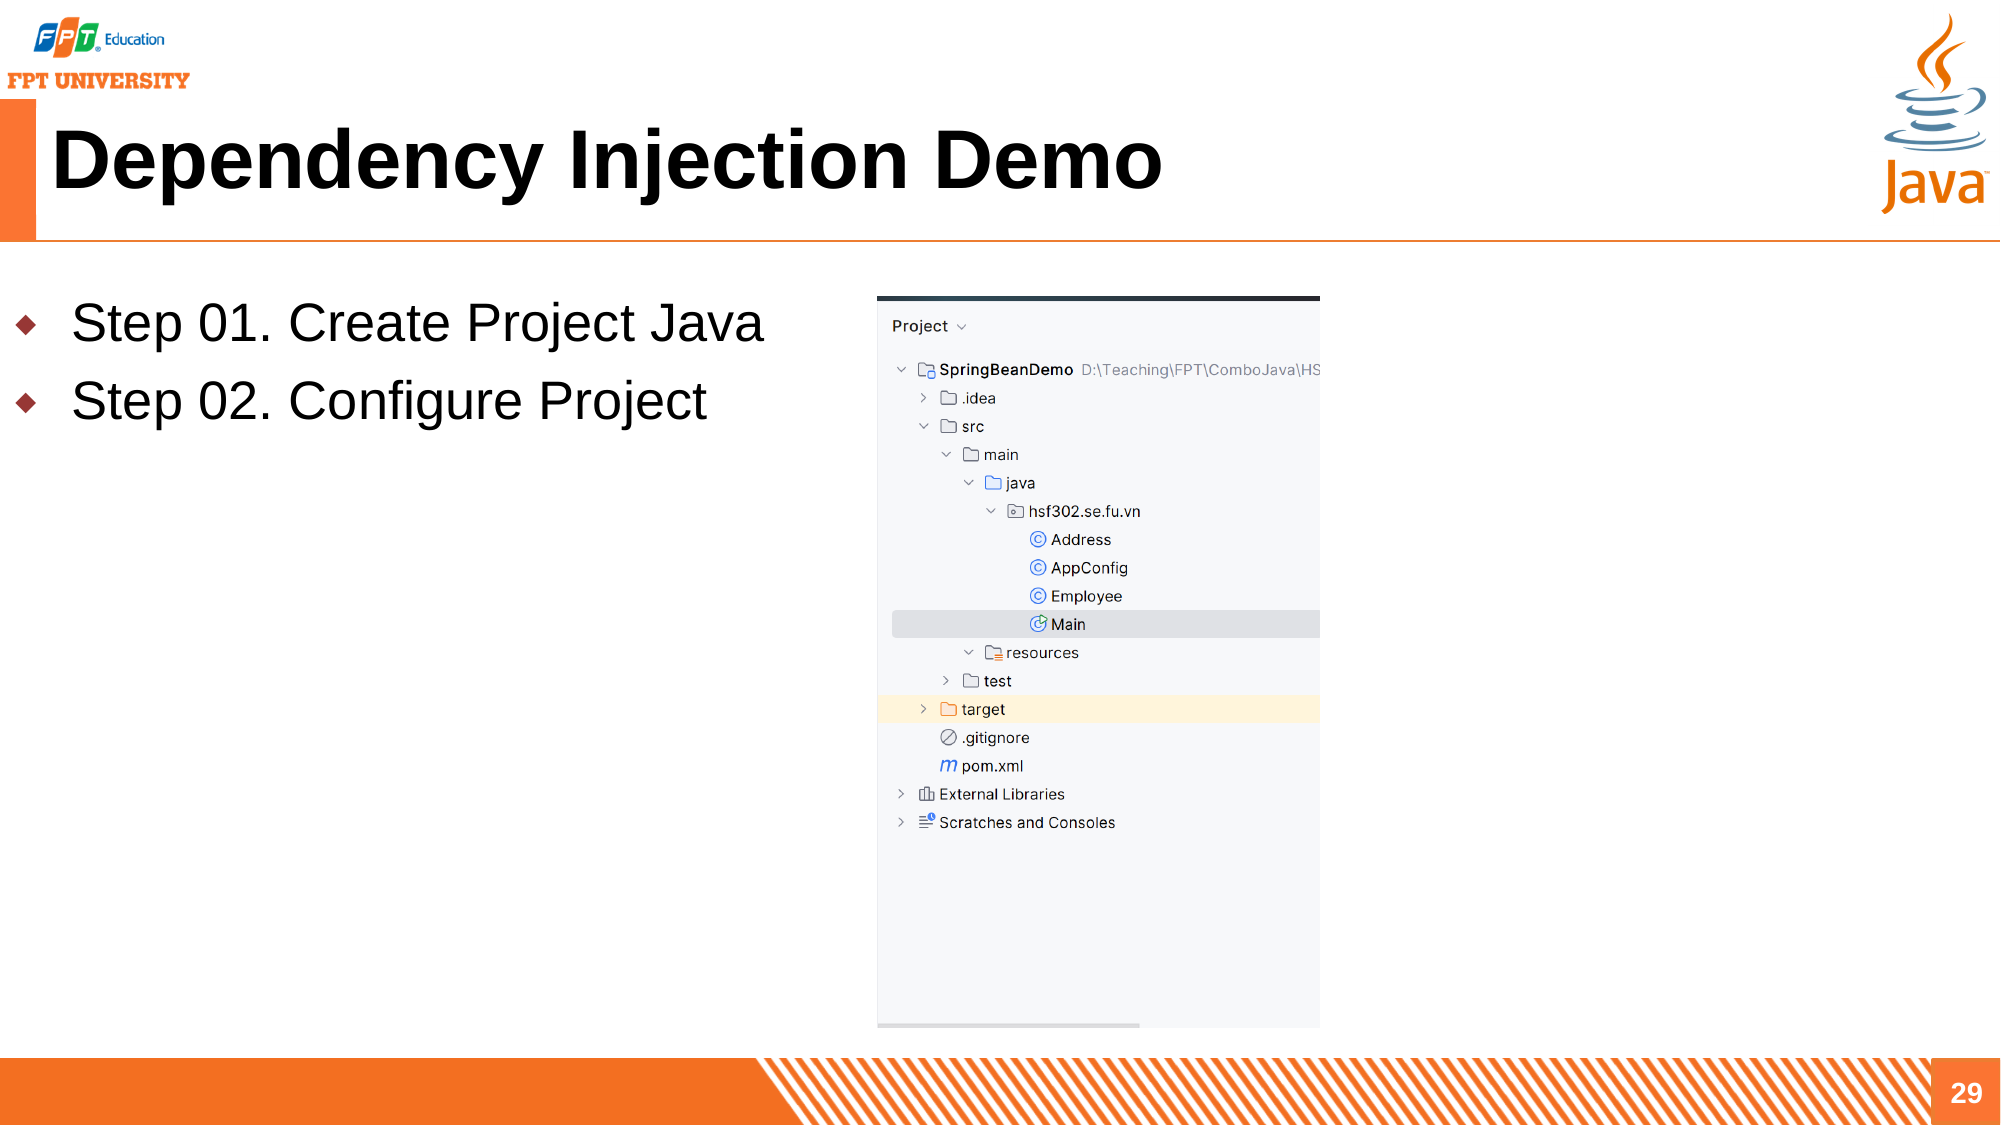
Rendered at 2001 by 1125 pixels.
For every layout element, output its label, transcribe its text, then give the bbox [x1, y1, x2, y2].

slide_number 29 [1933, 1059, 2000, 1124]
picture [876, 296, 1320, 1028]
picture [1868, 4, 2000, 226]
picture [0, 1058, 1934, 1125]
picture [0, 2, 197, 99]
title Dependency Injection Demo [36, 108, 1869, 215]
list Step 01. Create Project Java Step 02. Configure Project [0, 266, 2000, 1057]
